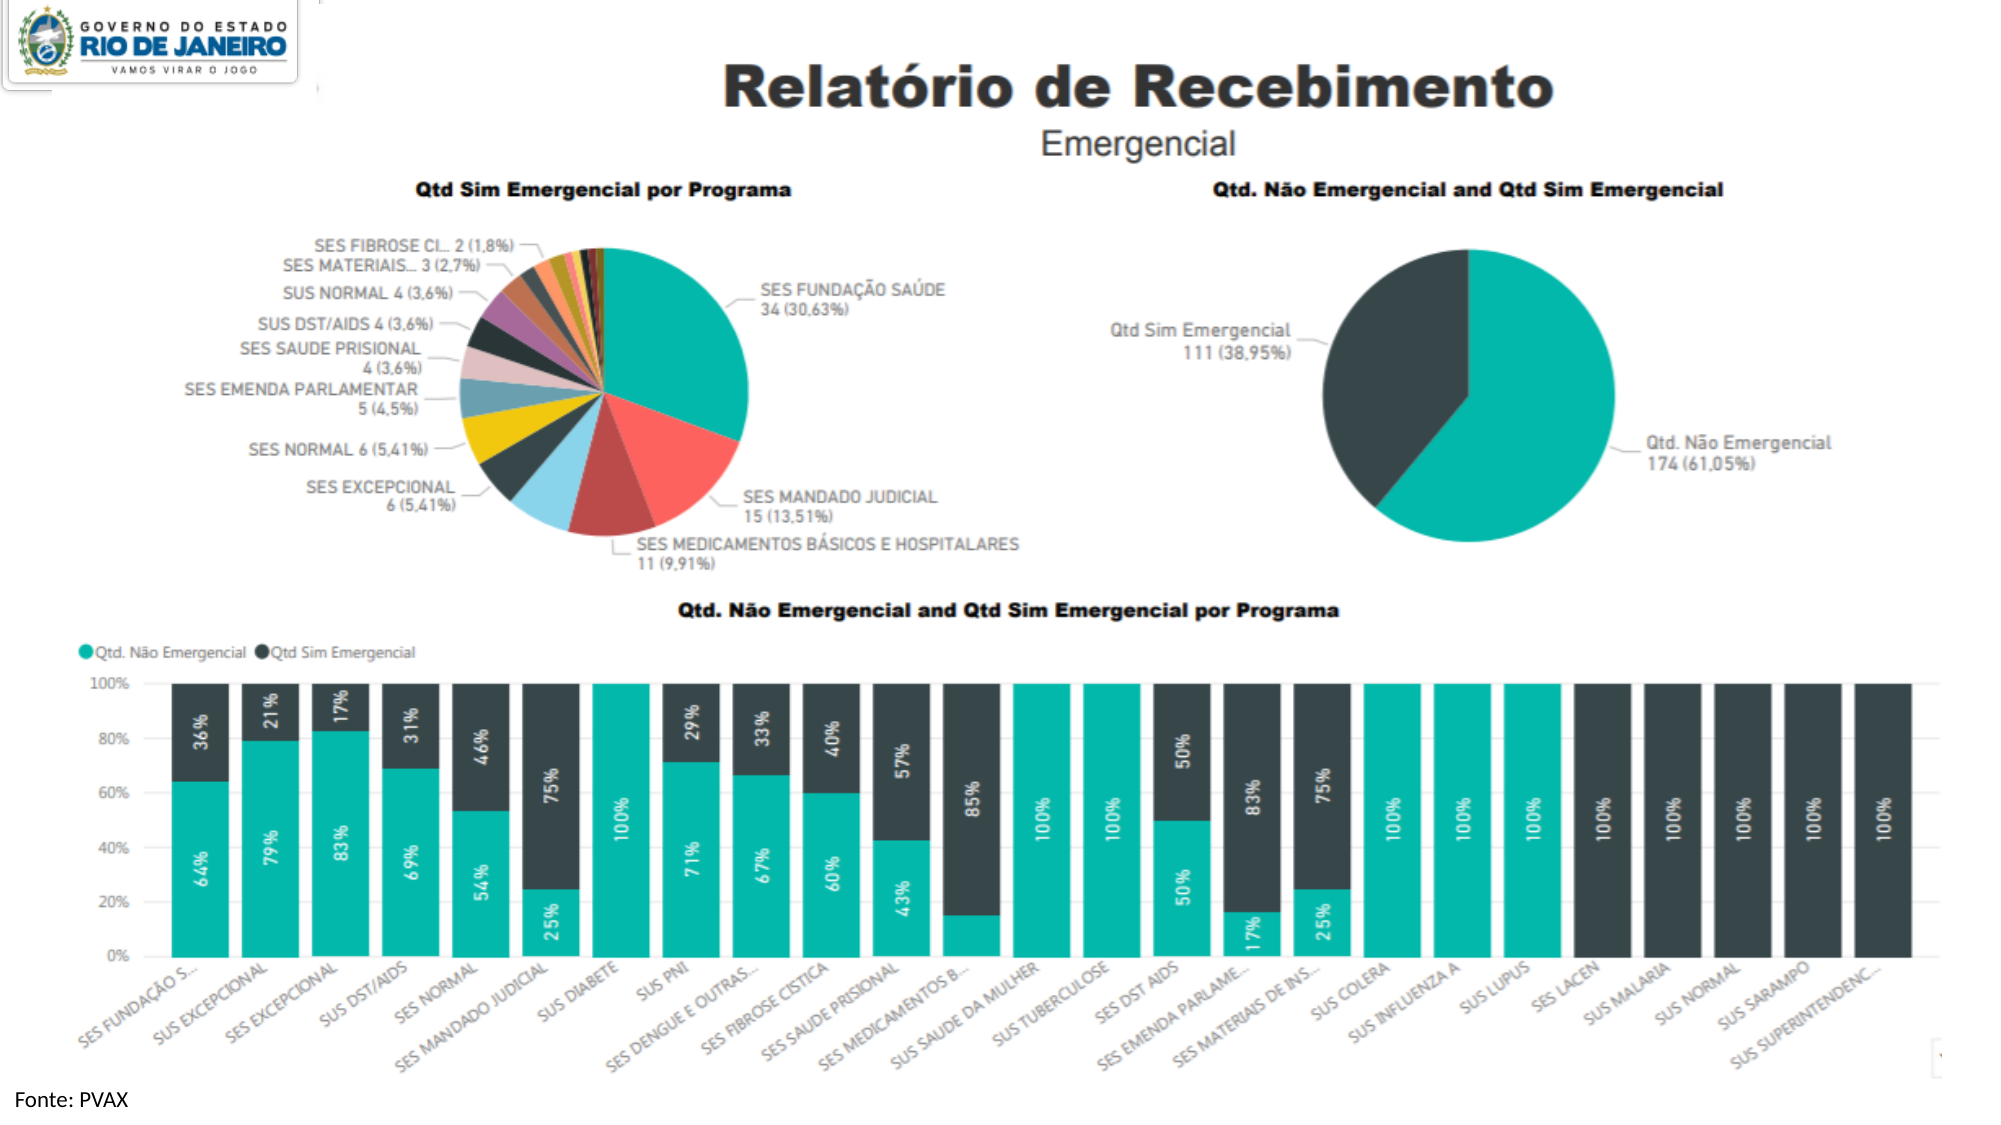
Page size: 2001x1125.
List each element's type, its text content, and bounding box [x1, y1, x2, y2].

picture [0, 0, 1942, 1121]
text_box Fonte: PVAX [0, 1077, 58, 1120]
text_box [51, 89, 58, 151]
